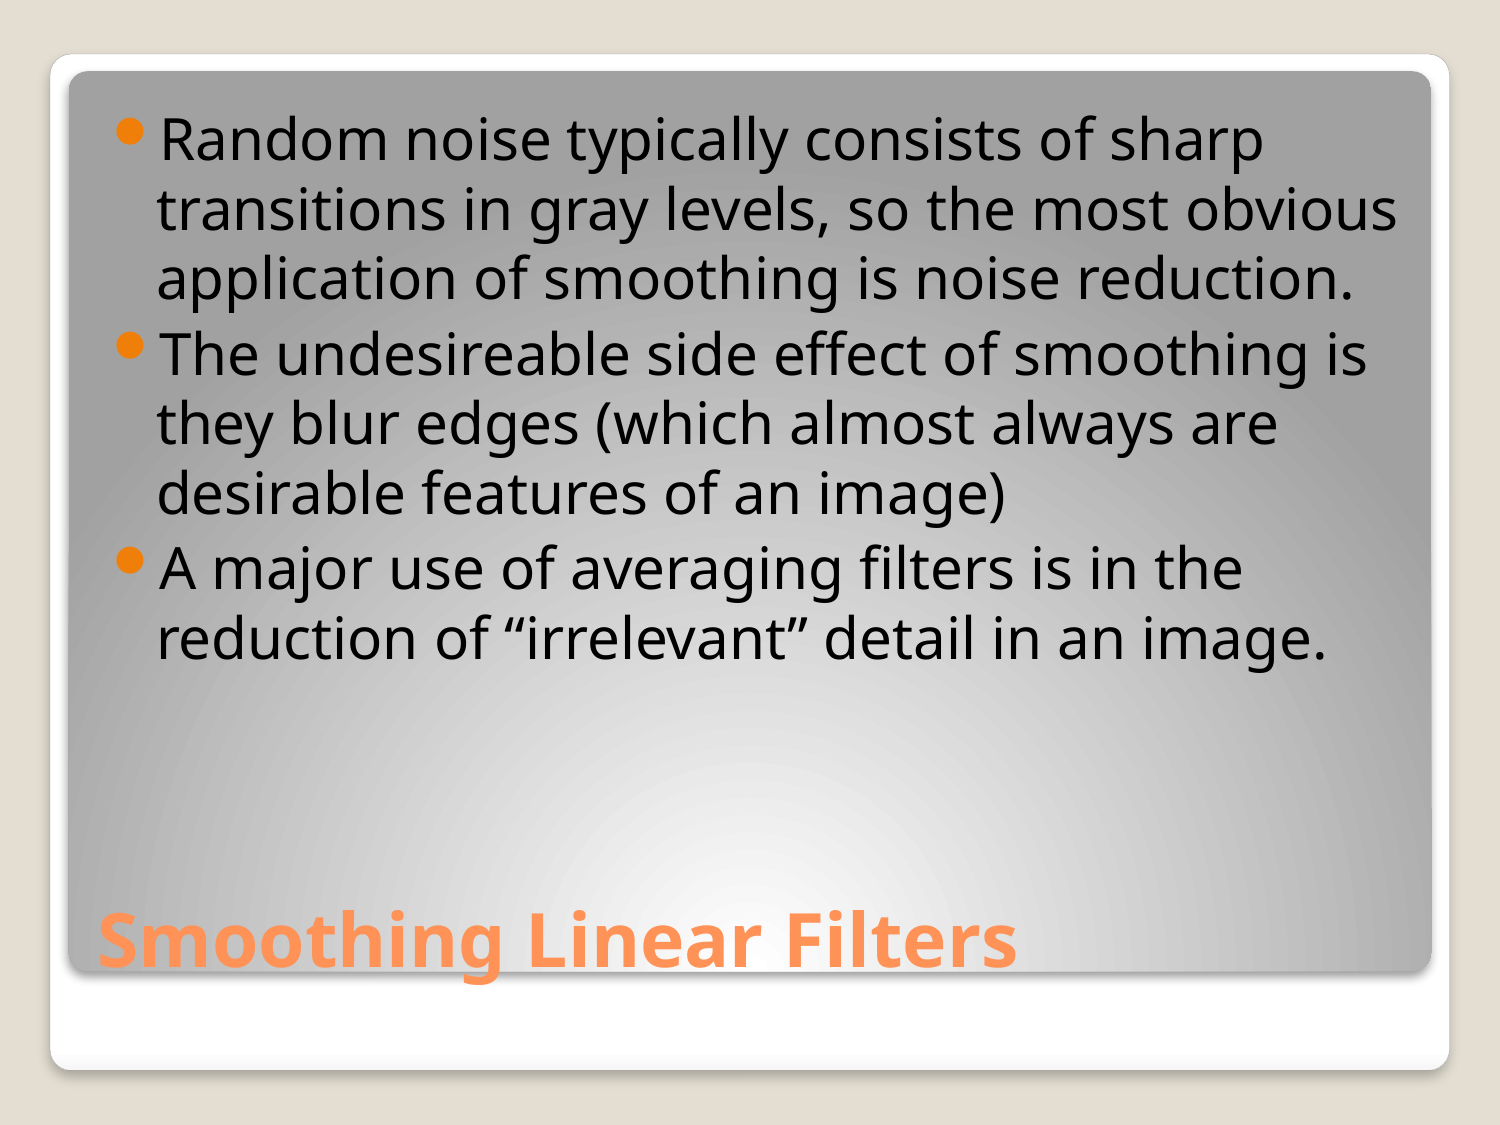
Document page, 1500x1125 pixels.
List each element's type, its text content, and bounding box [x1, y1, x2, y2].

title Smoothing Linear Filters [82, 817, 1425, 990]
list Random noise typically consists of sharp transitions in gray levels, so the most obvious application of smoothing is noise reduction. The undesireable side effect of smoothing is they blur edges (which almost always are desirable features of an image) A major use of averaging filters is in the reduction of “irrelevant” detail in an image. [82, 86, 1425, 774]
